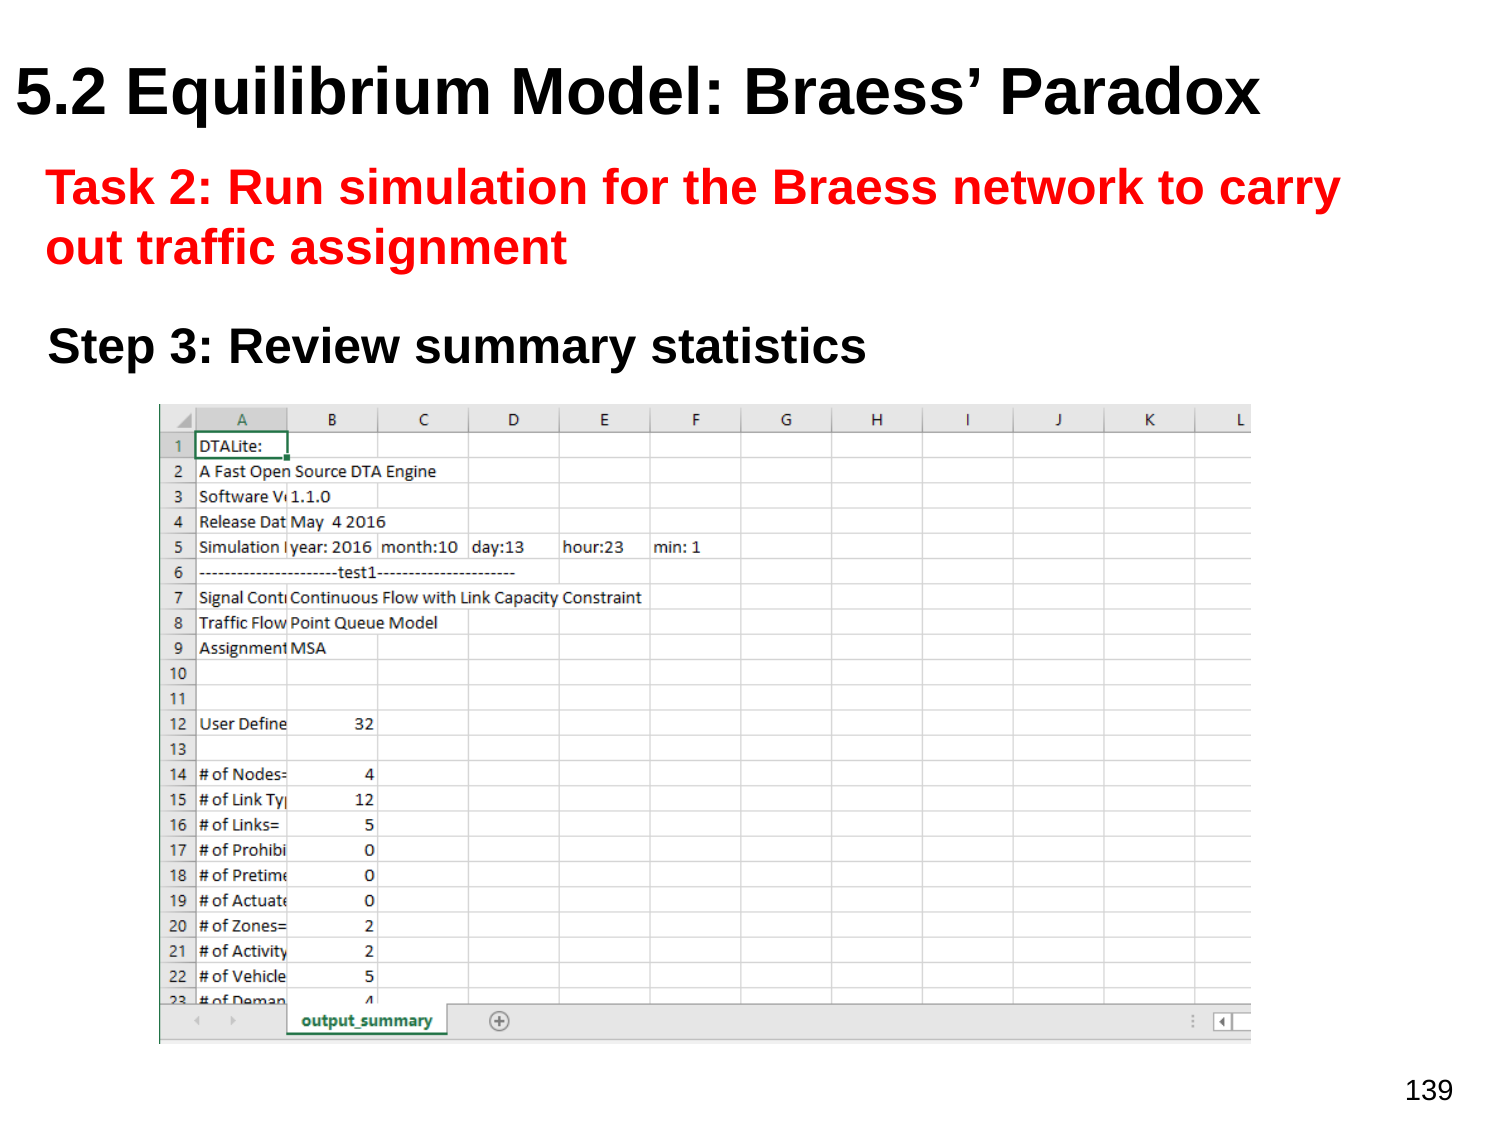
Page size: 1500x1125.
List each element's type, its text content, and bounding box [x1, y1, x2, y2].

text_box Task 2: Run simulation for the Braess network to carry out traffic assignment [29, 112, 1440, 317]
title Step 3: Review summary statistics [32, 317, 1438, 405]
text_box 139 [1390, 1063, 1482, 1124]
text_box 5.2 Equilibrium Model: Braess’ Paradox [0, 4, 1500, 173]
picture [159, 404, 1252, 1044]
